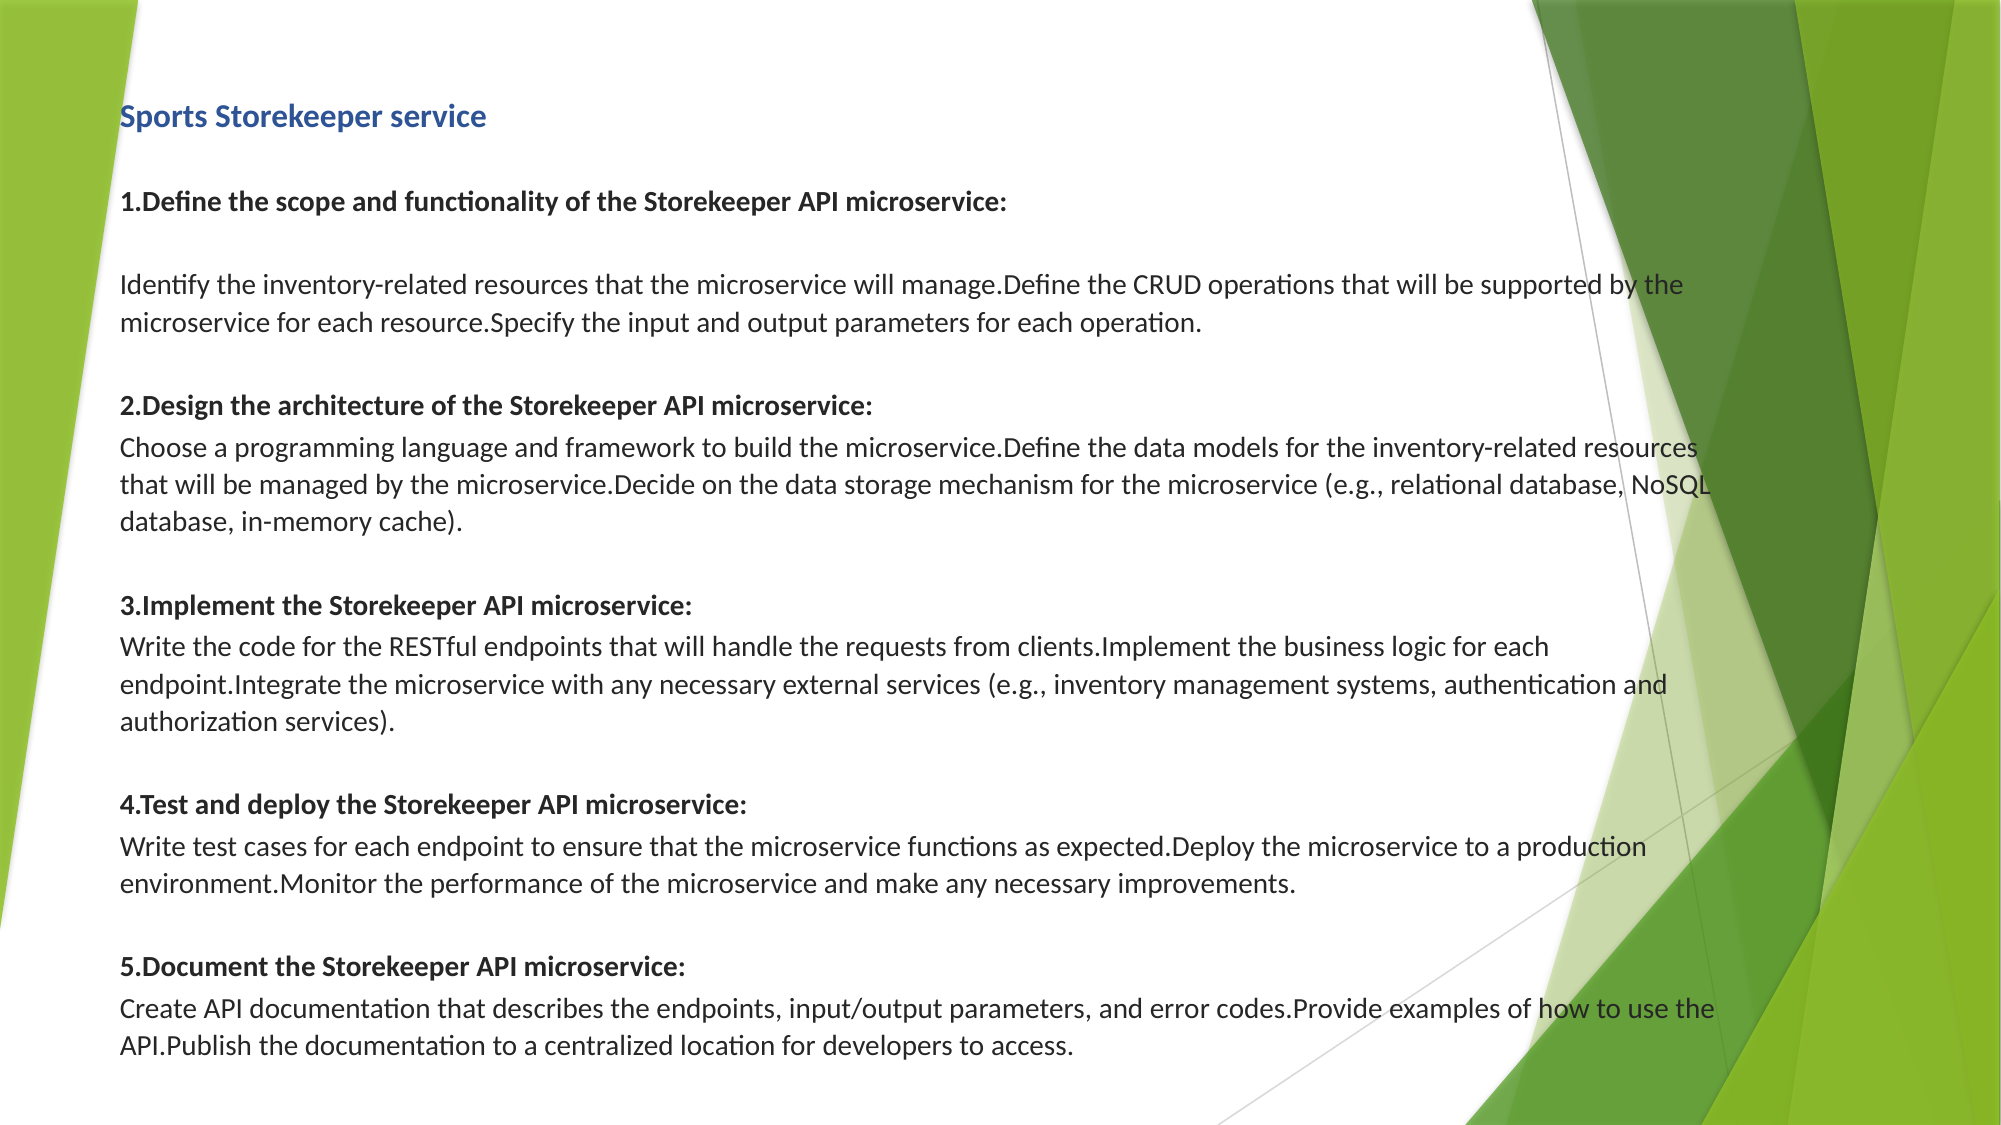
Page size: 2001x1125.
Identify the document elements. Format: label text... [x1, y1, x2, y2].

text_box Sports Storekeeper service 1.Define the scope and functionality of the Storekeeper API microservice: Identify the inventory-related resources that the microservice will manage.Define the CRUD operations that will be supported by the microservice for each resource.Specify the input and output parameters for each operation. 2.Design the architecture of the Storekeeper API microservice: Choose a programming language and framework to build the microservice.Define the data models for the inventory-related resources that will be managed by the microservice.Decide on the data storage mechanism for the microservice (e.g., relational database, NoSQL database, in-memory cache). 3.Implement the Storekeeper API microservice: Write the code for the RESTful endpoints that will handle the requests from clients.Implement the business logic for each endpoint.Integrate the microservice with any necessary external services (e.g., inventory management systems, authentication and authorization services). 4.Test and deploy the Storekeeper API microservice: Write test cases for each endpoint to ensure that the microservice functions as expected.Deploy the microservice to a production environment.Monitor the performance of the microservice and make any necessary improvements. 5.Document the Storekeeper API microservice: Create API documentation that describes the endpoints, input/output parameters, and error codes.Provide examples of how to use the API.Publish the documentation to a centralized location for developers to access. [105, 84, 1743, 1069]
